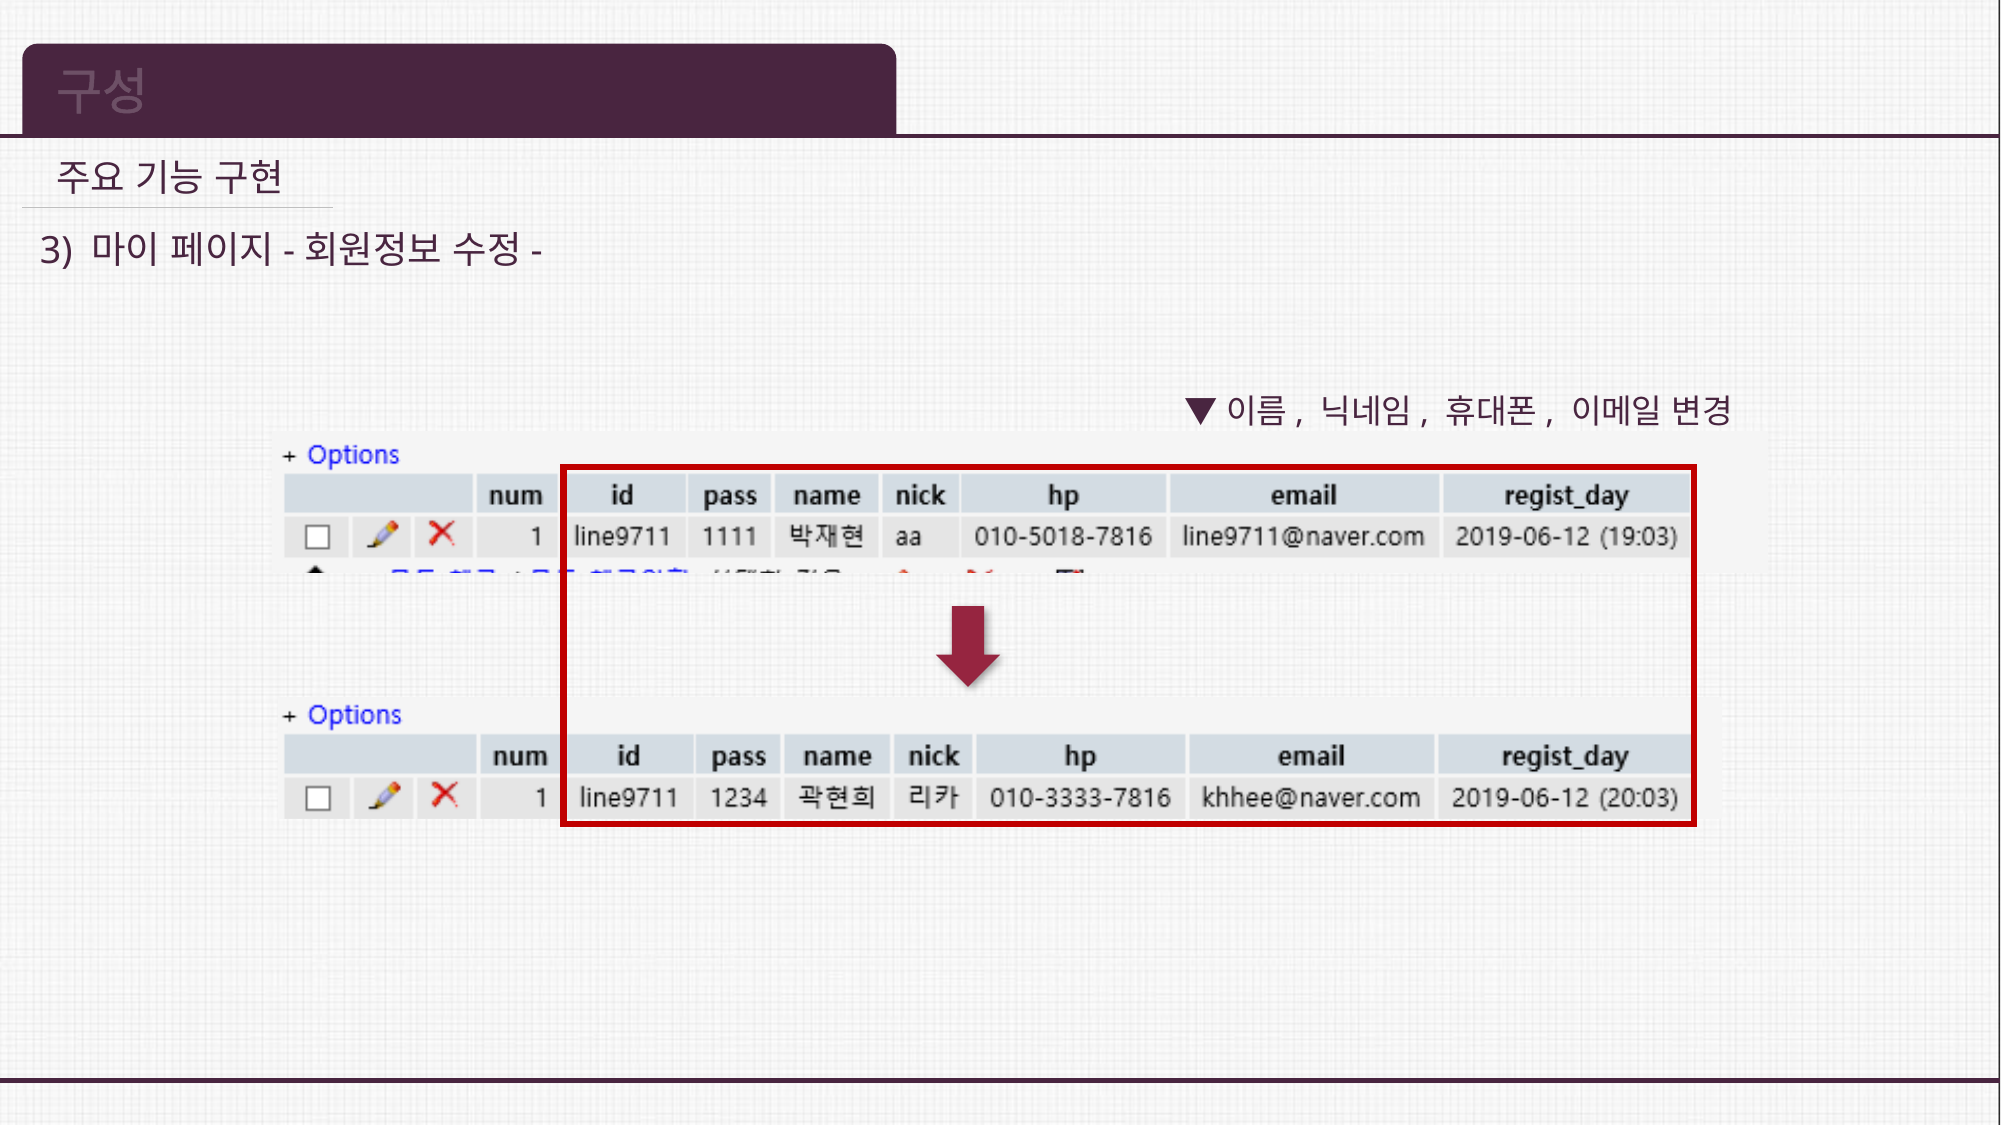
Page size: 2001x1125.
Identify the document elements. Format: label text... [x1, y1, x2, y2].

text_box [21, 42, 898, 134]
text_box 구성 [41, 51, 549, 127]
text_box 주요 기능 구현 [41, 146, 774, 207]
text_box 3) 마이 페이지-회원정보 수정- [24, 218, 990, 279]
text_box ▼이름, 닉네임, 휴대폰, 이메일 변경 [1170, 382, 1768, 431]
text_box [562, 819, 1695, 825]
picture [0, 0, 2001, 1125]
text_box [562, 573, 1695, 697]
